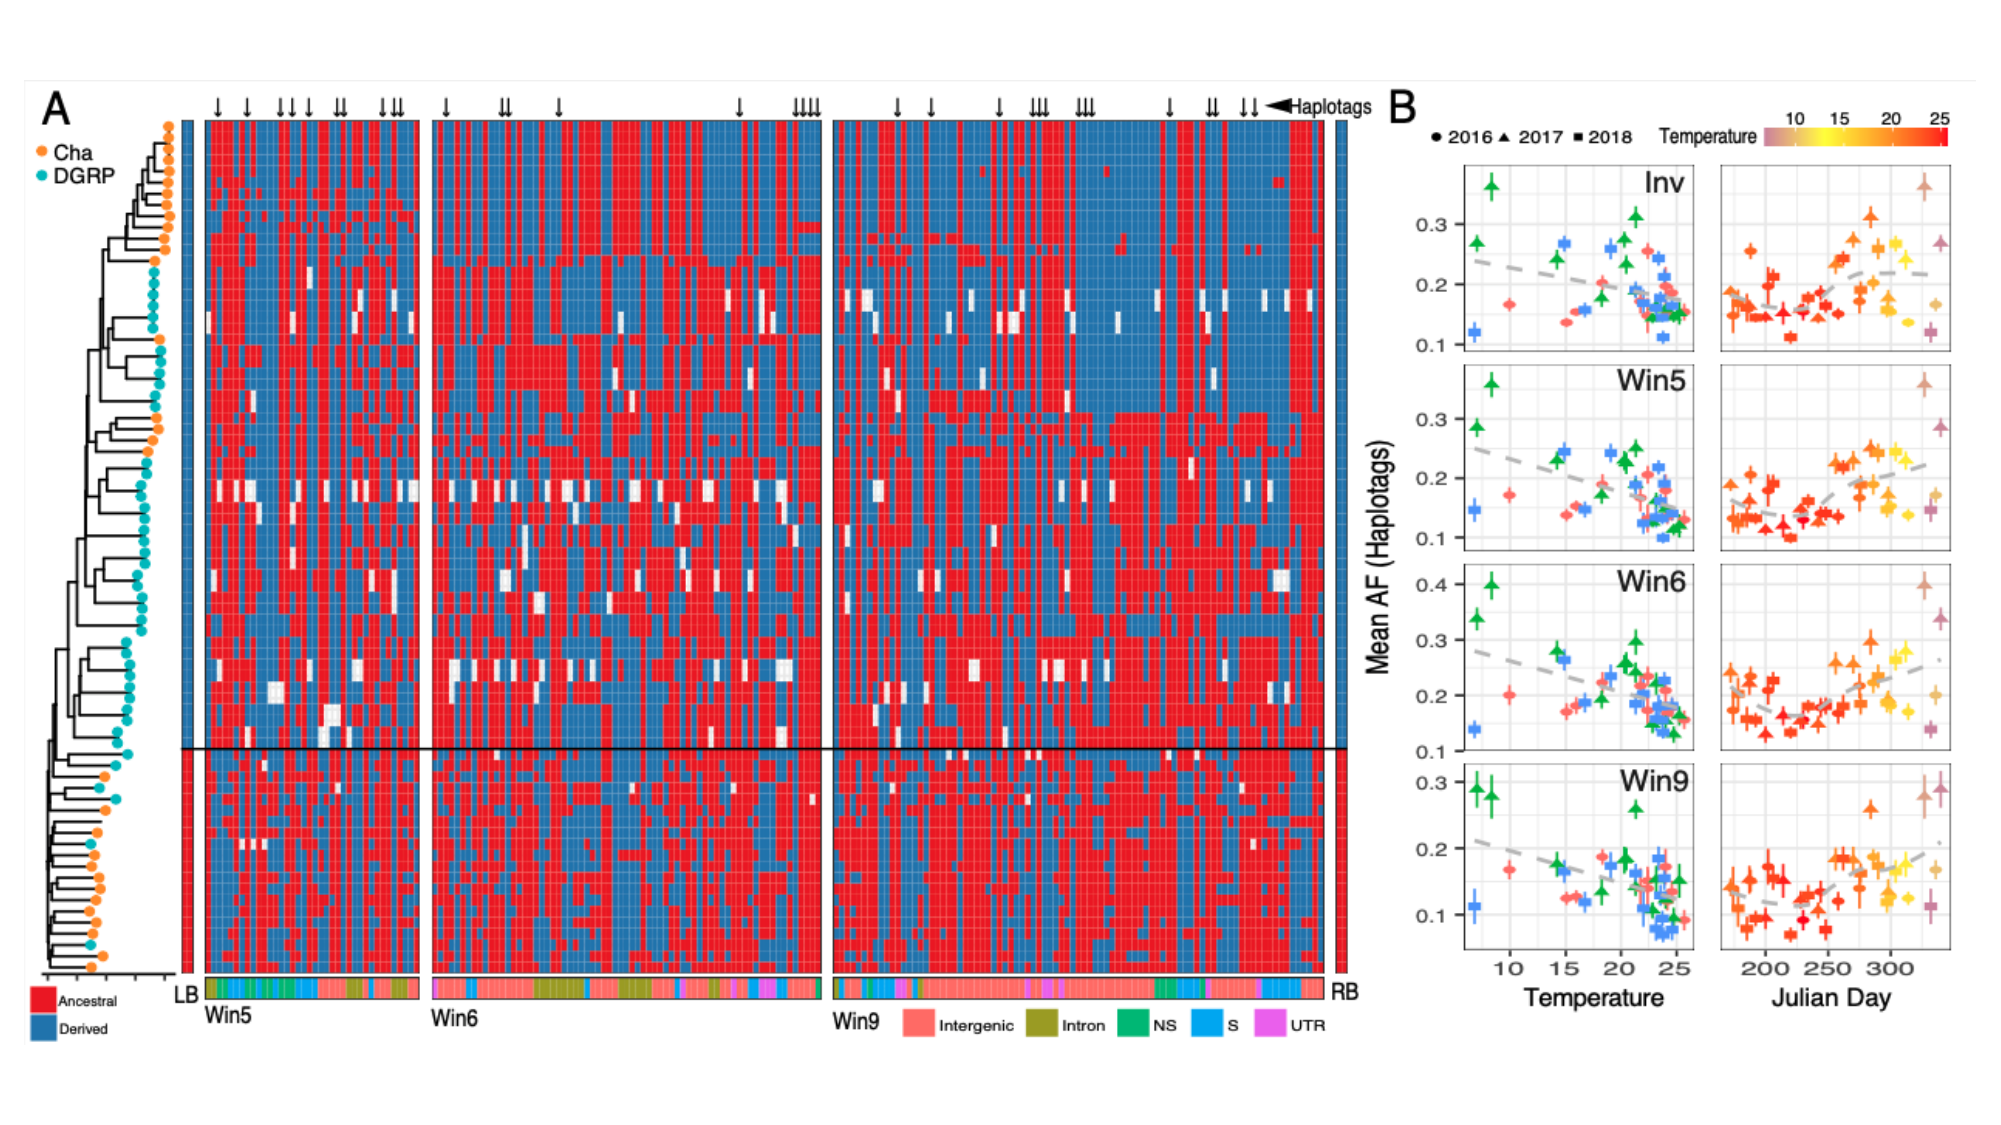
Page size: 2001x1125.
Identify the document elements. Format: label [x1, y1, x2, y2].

picture [24, 79, 1976, 1045]
